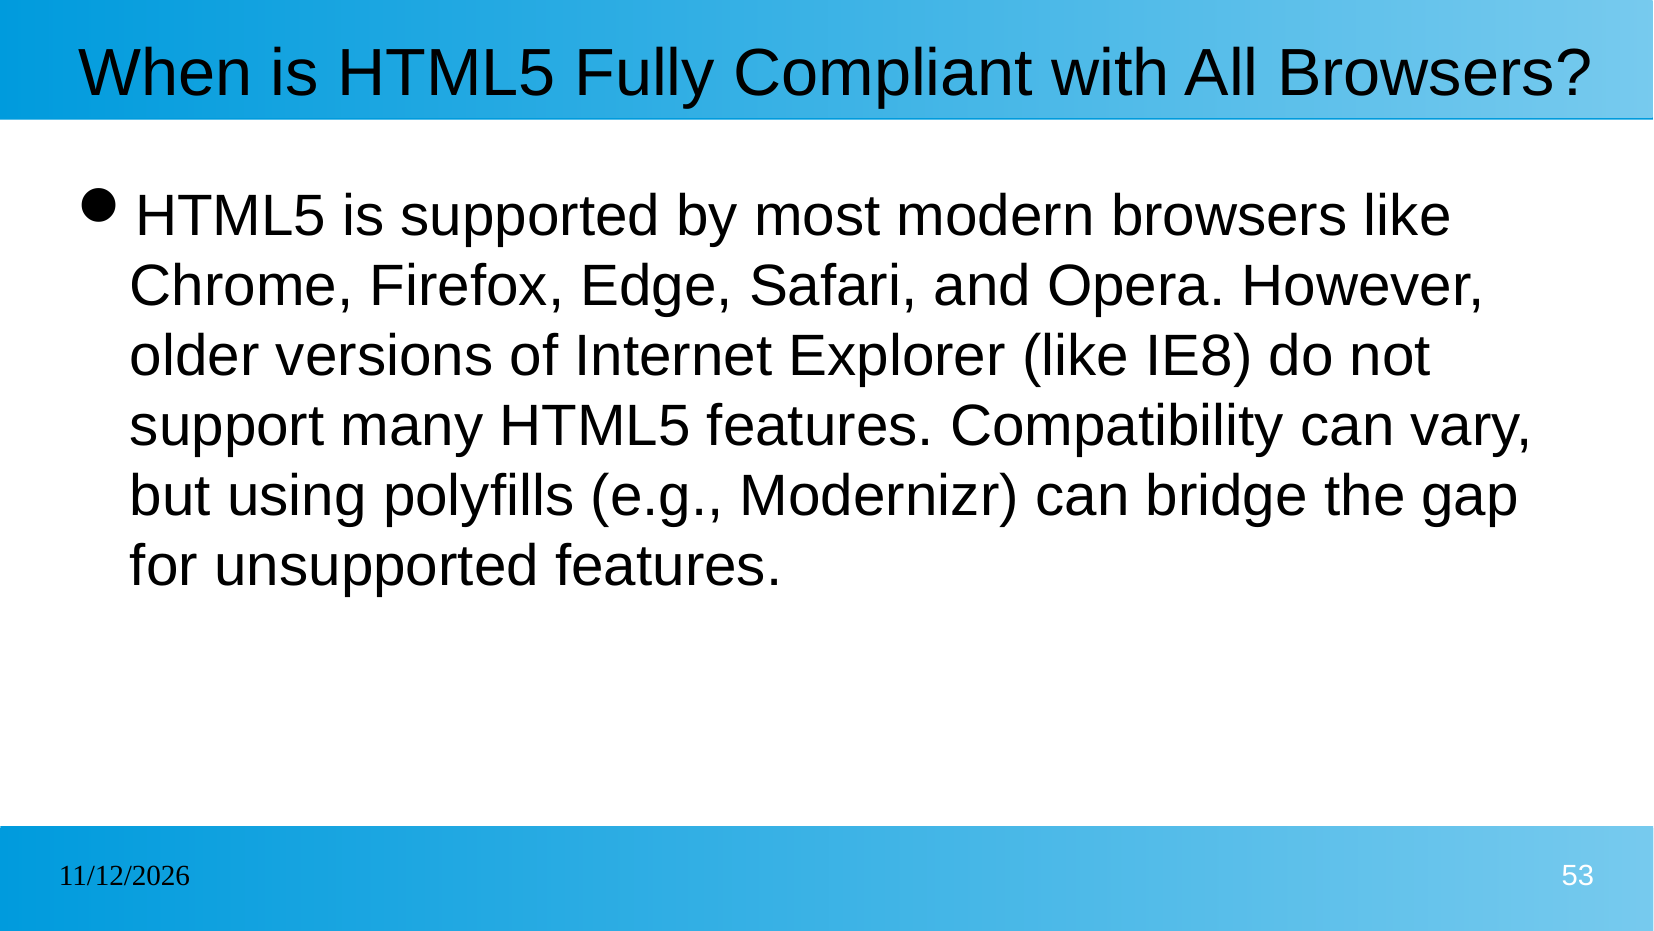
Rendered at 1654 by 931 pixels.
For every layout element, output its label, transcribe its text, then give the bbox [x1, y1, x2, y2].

slide_number 53 [1210, 856, 1595, 916]
list HTML5 is supported by most modern browsers like Chrome, Firefox, Edge, Safari, and Opera. However, older versions of Internet Explorer (like IE8) do not support many HTML5 features. Compatibility can vary, but using polyfills (e.g., Modernizr) can bridge the gap for unsupported features. [59, 177, 1595, 768]
title When is HTML5 Fully Compliant with All Browsers? [59, 29, 1595, 108]
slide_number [59, 856, 443, 916]
